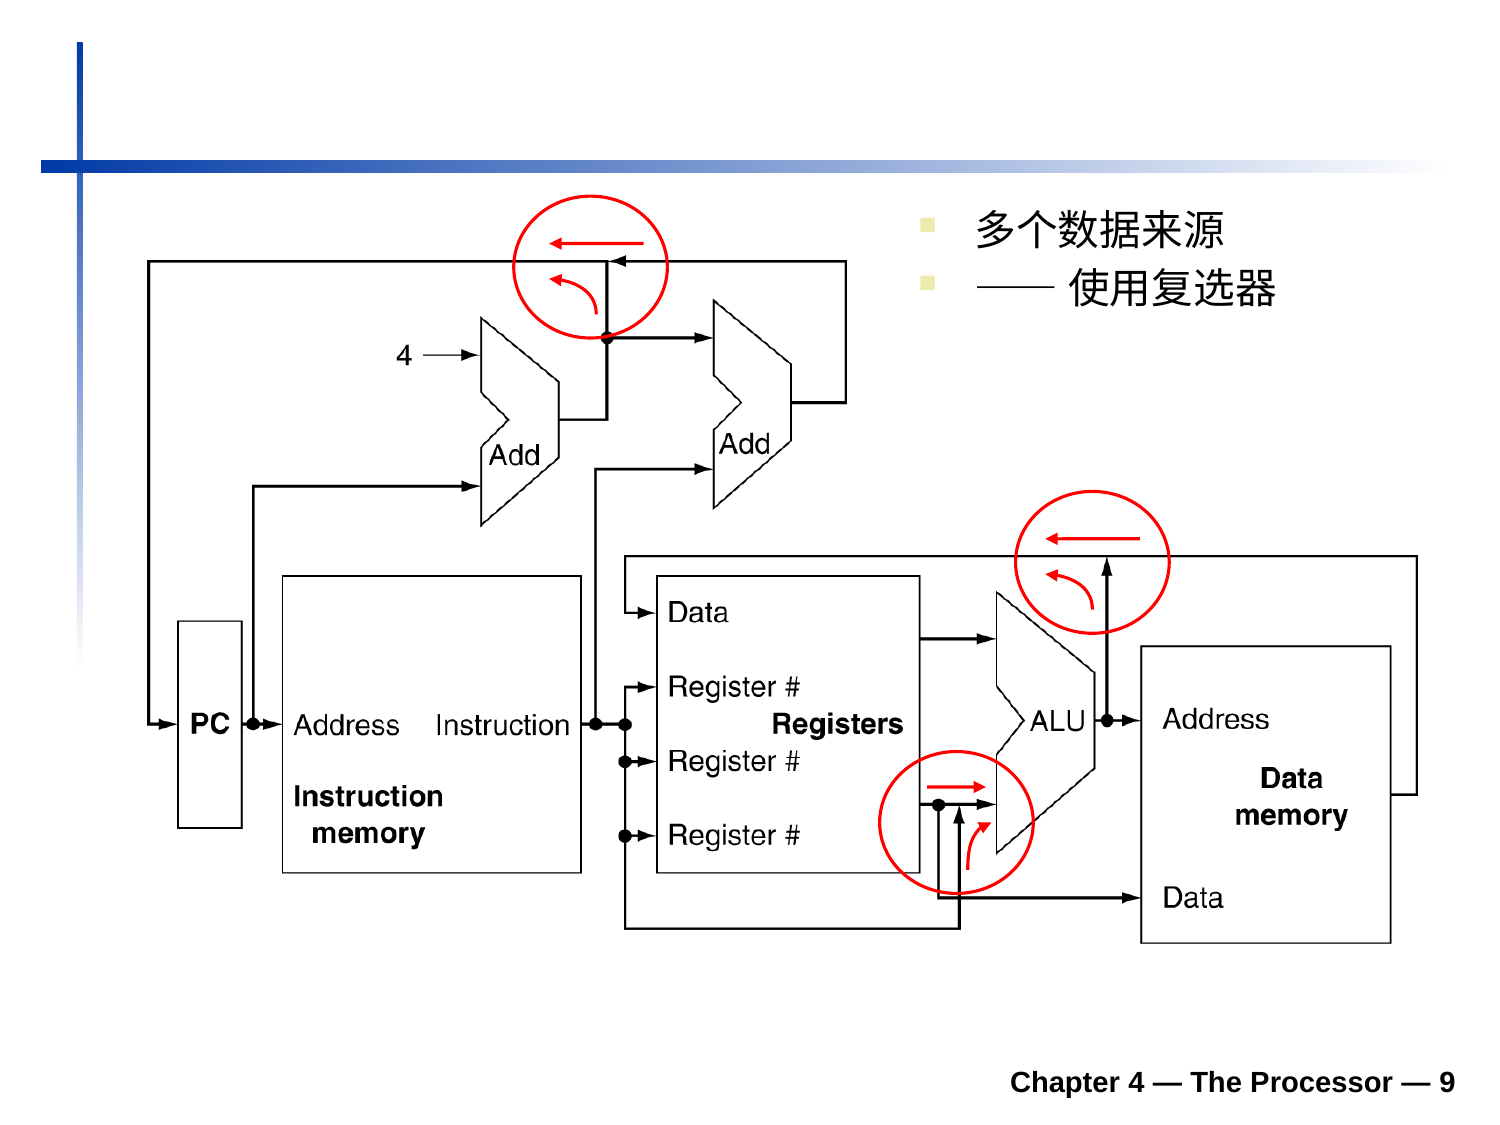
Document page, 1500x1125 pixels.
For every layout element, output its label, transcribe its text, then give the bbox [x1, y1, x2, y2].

text_box [515, 196, 666, 253]
picture [147, 255, 1418, 944]
text_box [549, 237, 644, 250]
text_box 多个数据来源 ——使用复选器 [903, 196, 1483, 433]
footer Chapter 4 — The Processor — [277, 1046, 1471, 1106]
